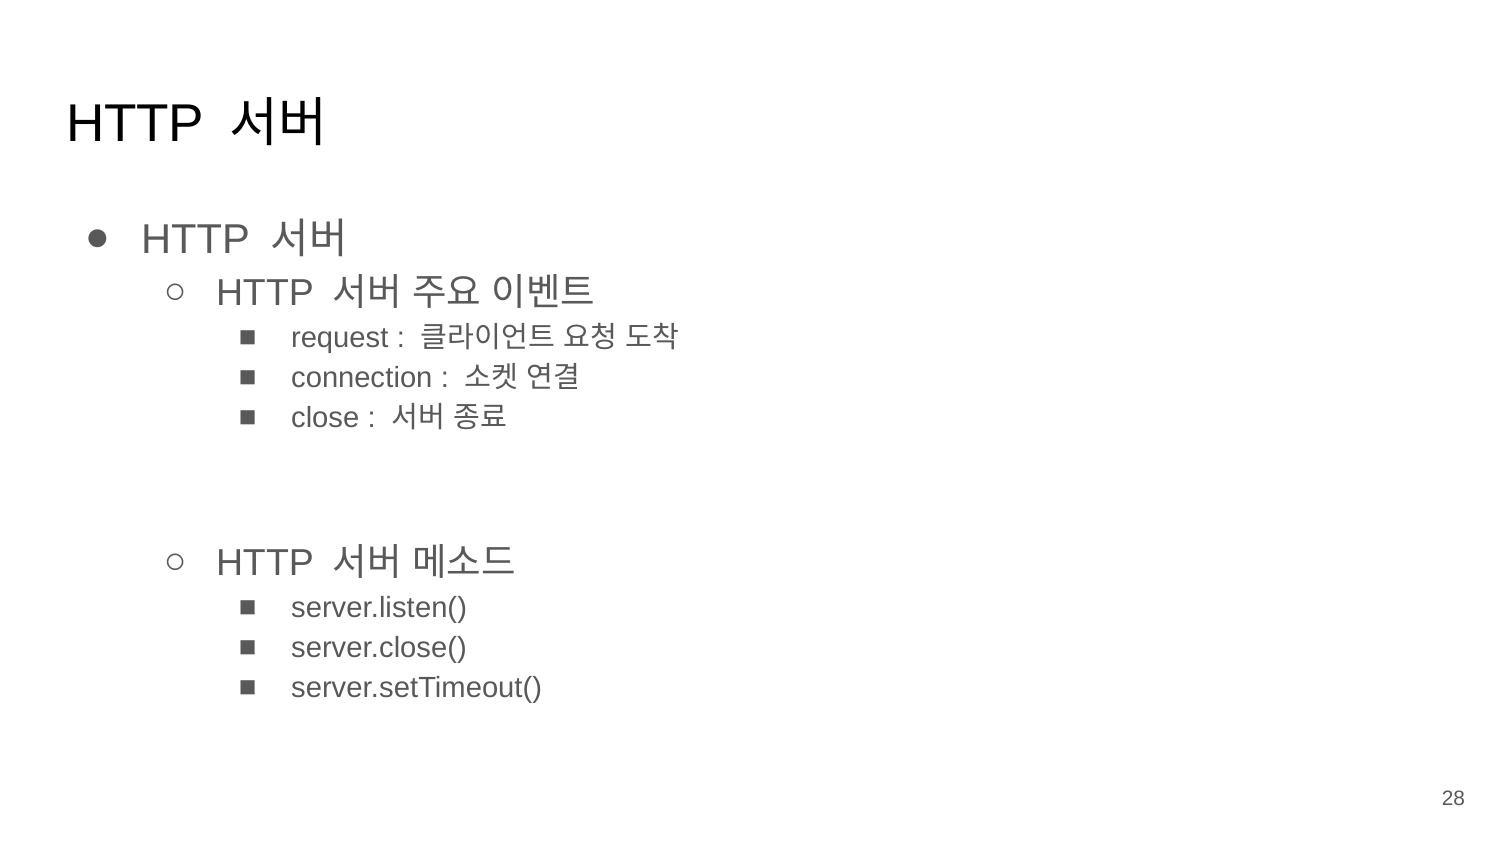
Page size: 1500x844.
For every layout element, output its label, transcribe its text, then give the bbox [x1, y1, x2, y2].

list HTTP 서버 HTTP 서버 주요 이벤트 request : 클라이언트 요청 도착 connection : 소켓 연결 close : 서버 종료 HTTP 서버 메소드 server.listen() server.close() server.setTimeout() [51, 189, 1449, 750]
title HTTP 서버 [51, 72, 1449, 167]
slide_number 28 [1389, 764, 1480, 830]
